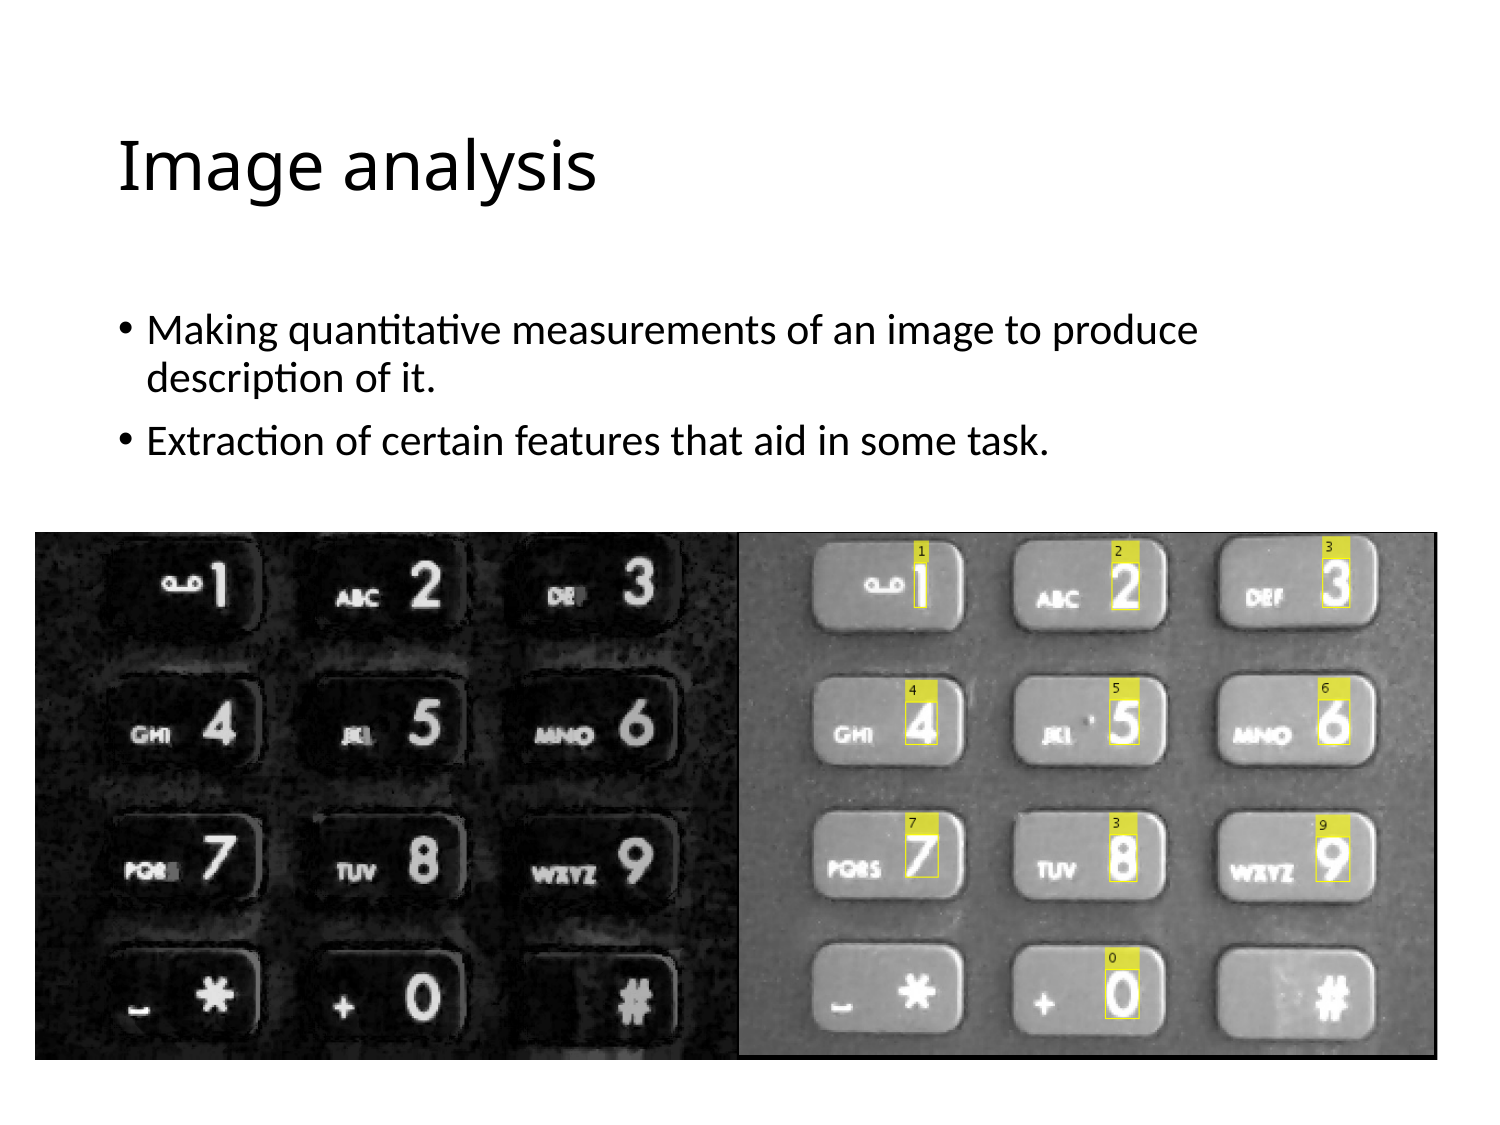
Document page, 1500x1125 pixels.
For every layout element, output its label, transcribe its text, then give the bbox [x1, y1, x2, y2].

list Making quantitative measurements of an image to produce description of it. Extraction of certain features that aid in some task. [103, 299, 1397, 524]
title Image analysis [103, 59, 1397, 278]
picture [31, 524, 1438, 1061]
